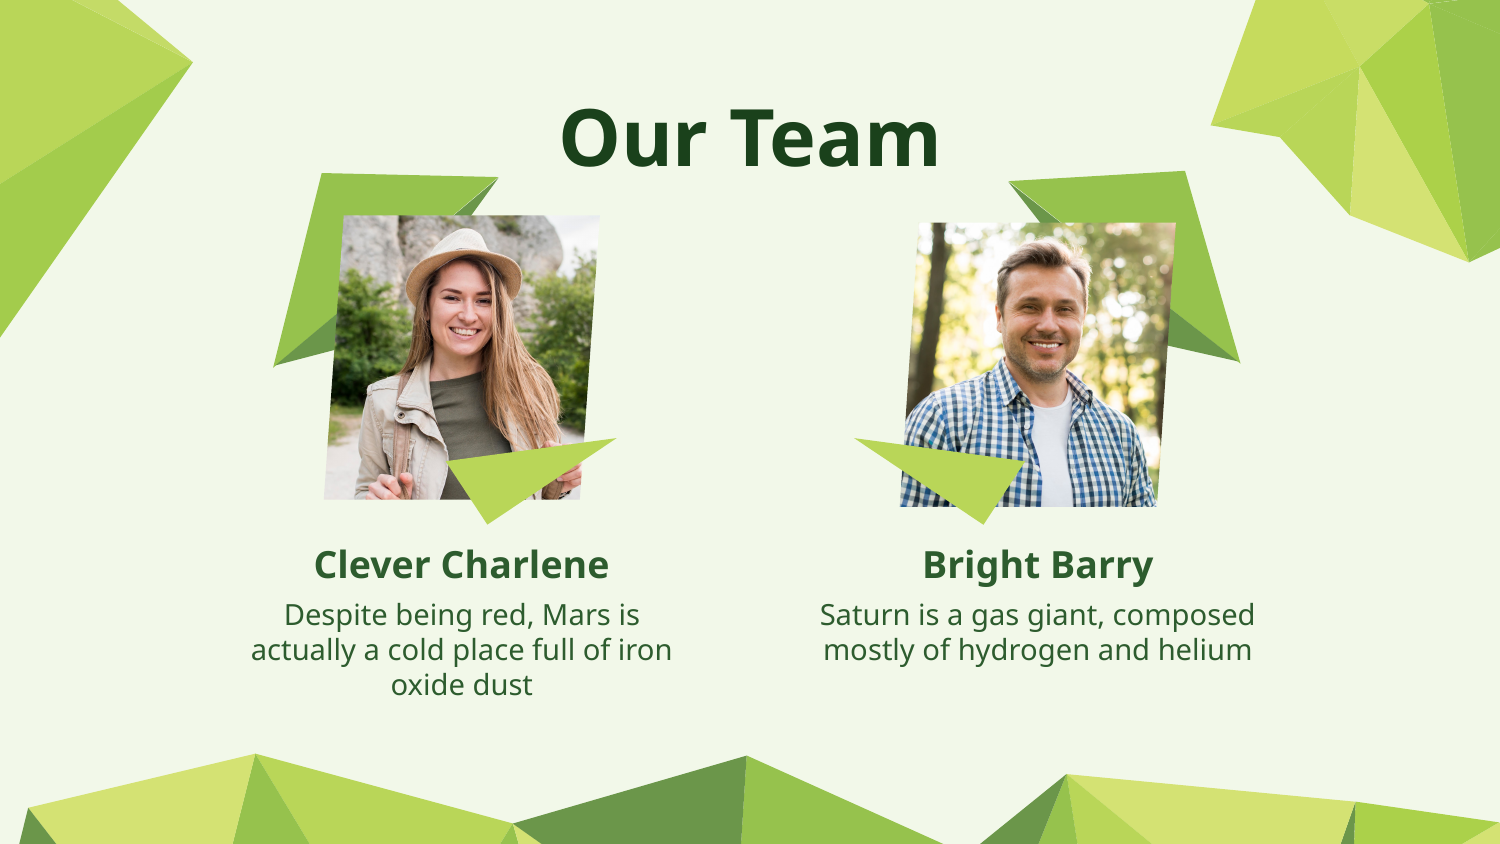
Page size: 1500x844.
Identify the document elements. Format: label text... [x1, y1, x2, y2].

text_box [605, 438, 617, 446]
text_box [854, 438, 894, 465]
subtitle Despite being red, Mars is actually a cold place full of iron oxide dust [217, 581, 707, 699]
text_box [985, 176, 1267, 387]
text_box [968, 515, 990, 525]
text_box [243, 176, 526, 387]
subtitle Saturn is a gas giant, composed mostly of hydrogen and helium [793, 581, 1283, 699]
text_box [477, 509, 511, 525]
picture [323, 215, 601, 500]
title Our Team [97, 71, 1404, 191]
title Clever Charlene [230, 504, 693, 581]
picture [899, 222, 1177, 508]
title Bright Barry [806, 504, 1269, 581]
